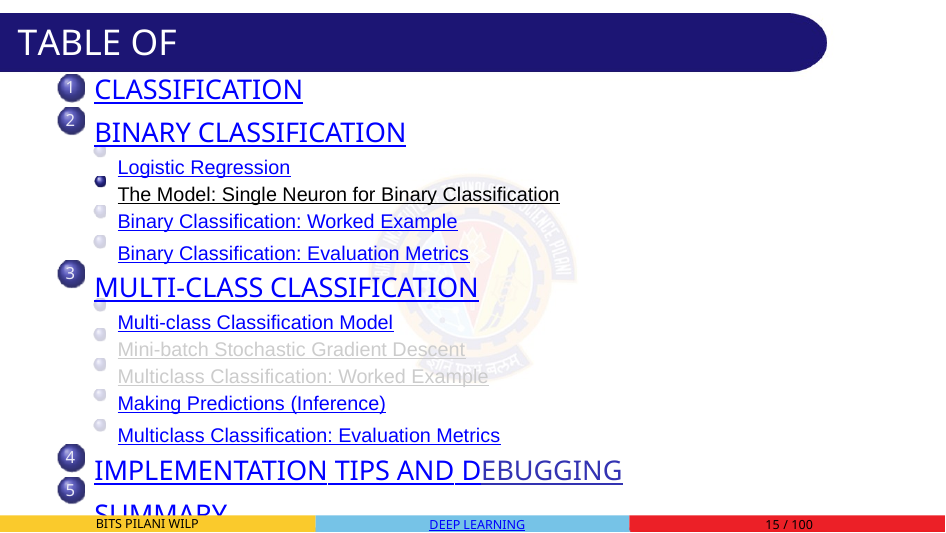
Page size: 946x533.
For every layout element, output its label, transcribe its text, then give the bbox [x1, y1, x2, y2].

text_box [56, 145, 107, 289]
picture [0, 13, 945, 515]
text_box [56, 298, 107, 473]
picture [56, 74, 85, 103]
title Table of Contents [15, 17, 370, 110]
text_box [0, 515, 946, 531]
text_box Classification Binary Classification Logistic Regression The Model: Single Neuron for Binary Classification Binary Classification: Worked Example Binary Classification: Evaluation Metrics Multi-class Classification Multi-class Classification Model Mini-batch Stochastic Gradient Descent Multiclass Classification: Worked Example Making Predictions (Inference) Multiclass Classification: Evaluation Metrics Implementation Tips and Debugging Summary [92, 64, 890, 513]
